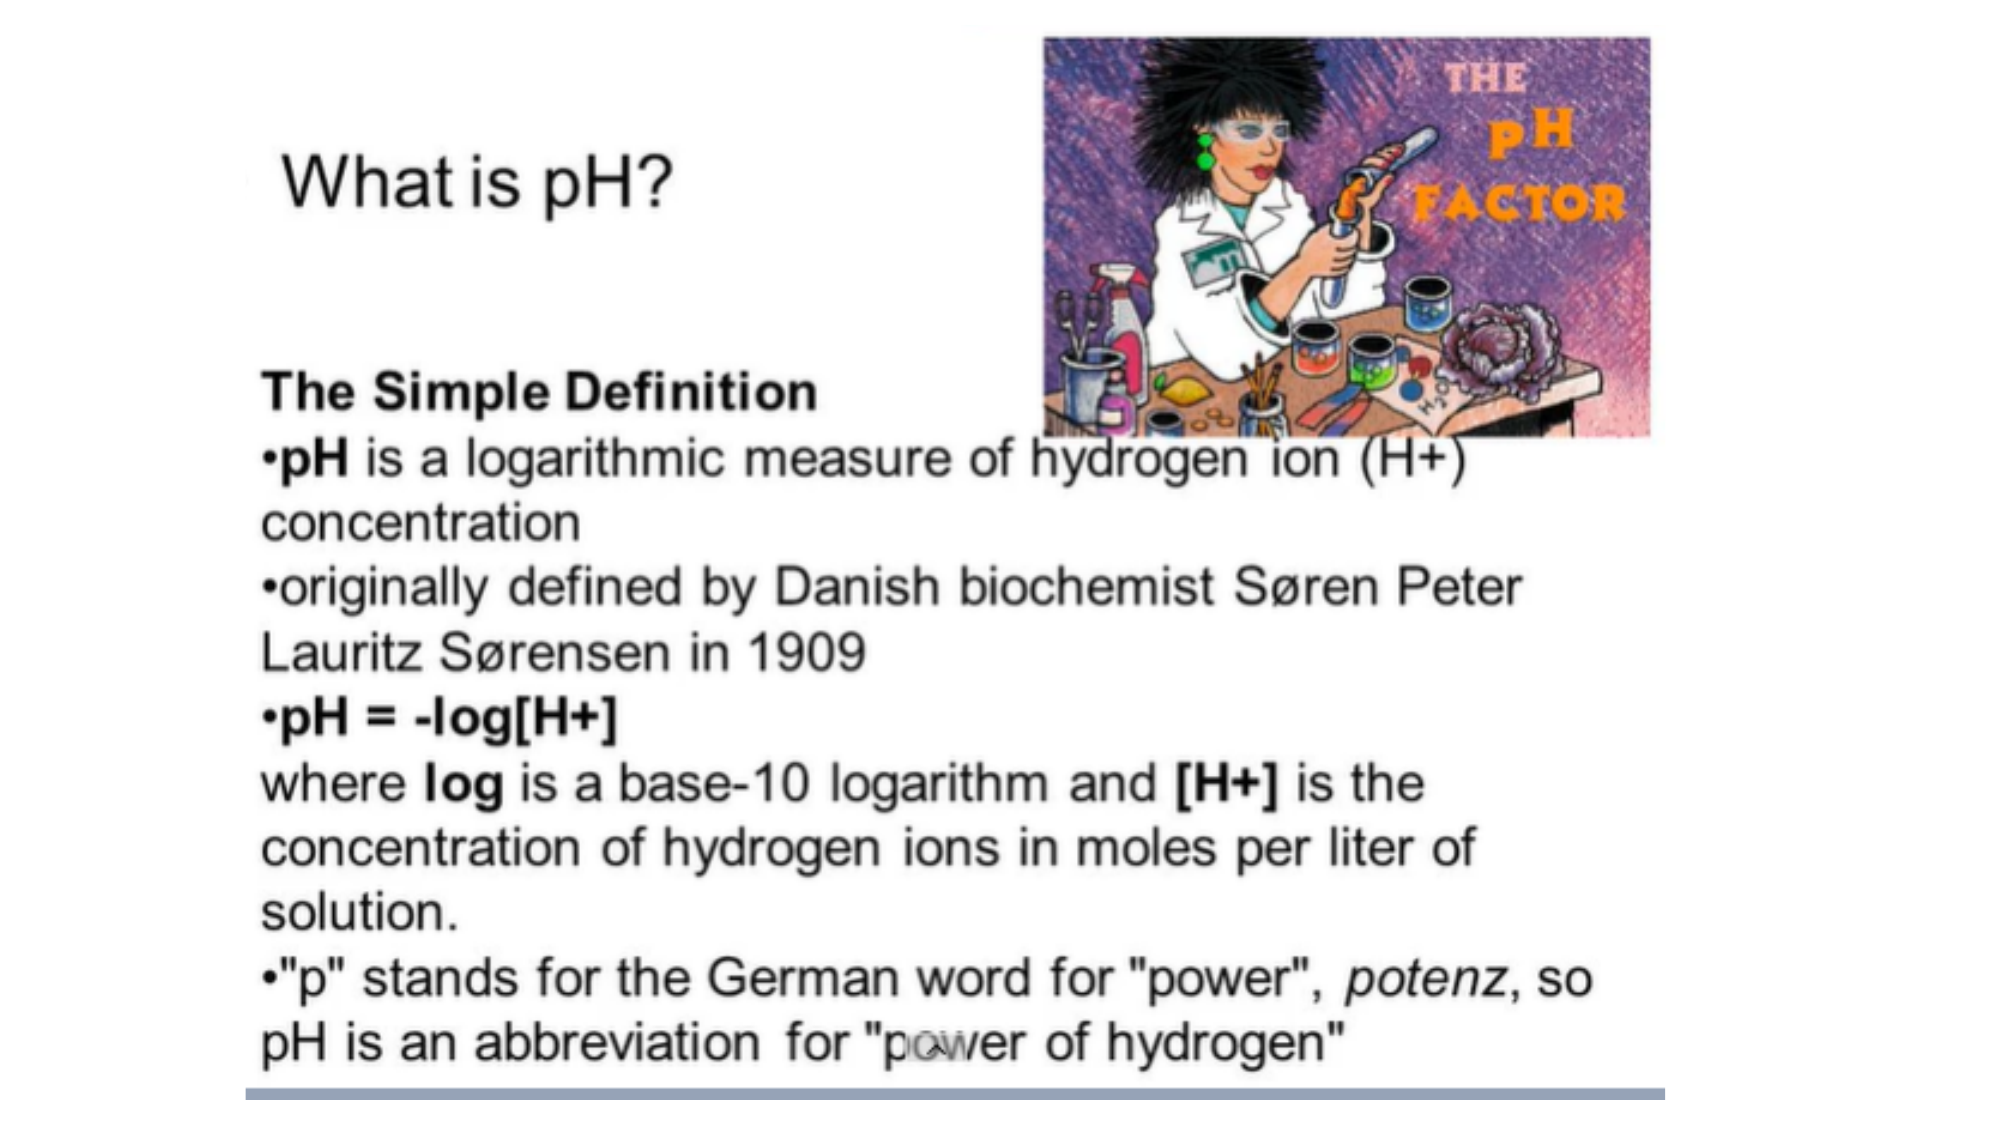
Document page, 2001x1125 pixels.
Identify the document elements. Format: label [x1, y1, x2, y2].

picture [245, 25, 1666, 1100]
